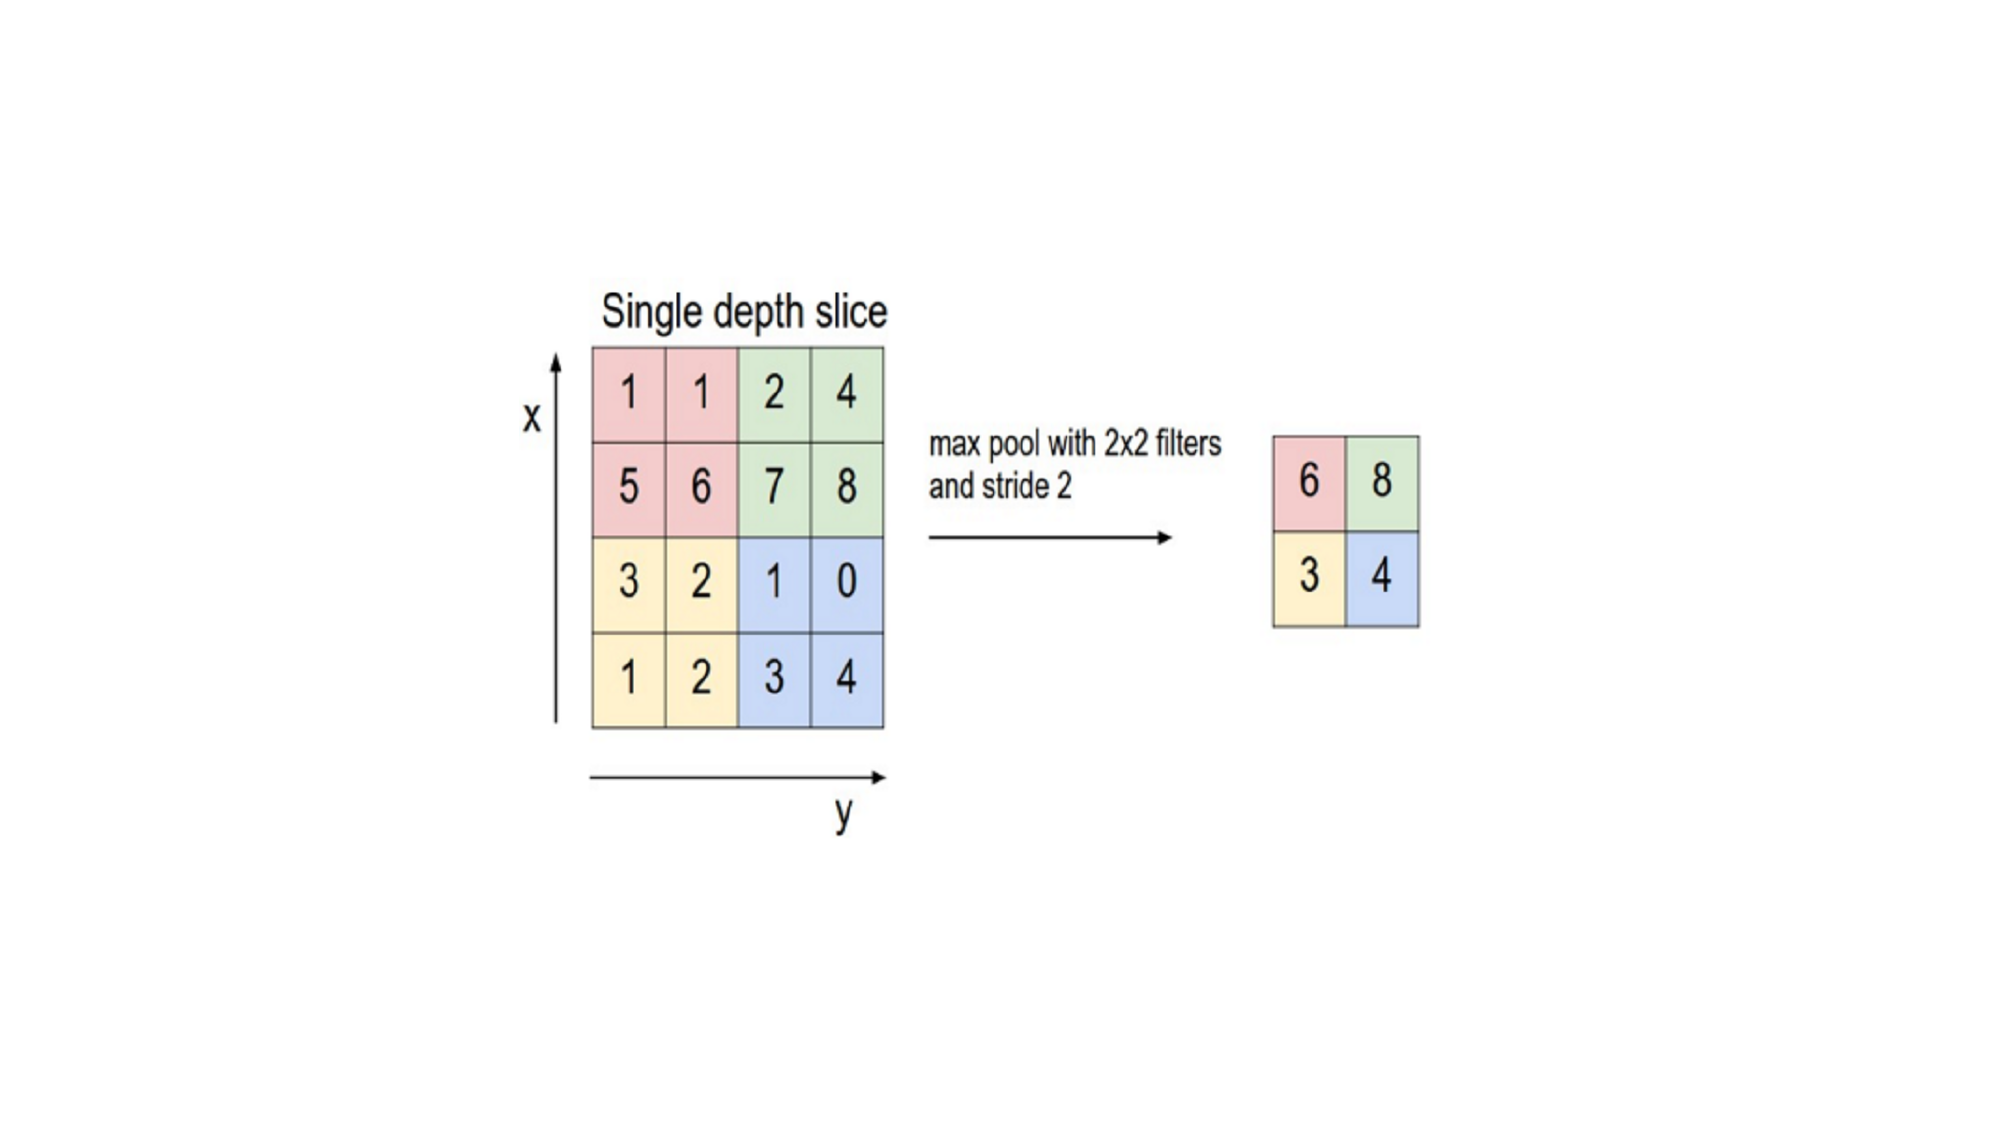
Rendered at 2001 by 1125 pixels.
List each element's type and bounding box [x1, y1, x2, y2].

picture [446, 221, 1441, 864]
